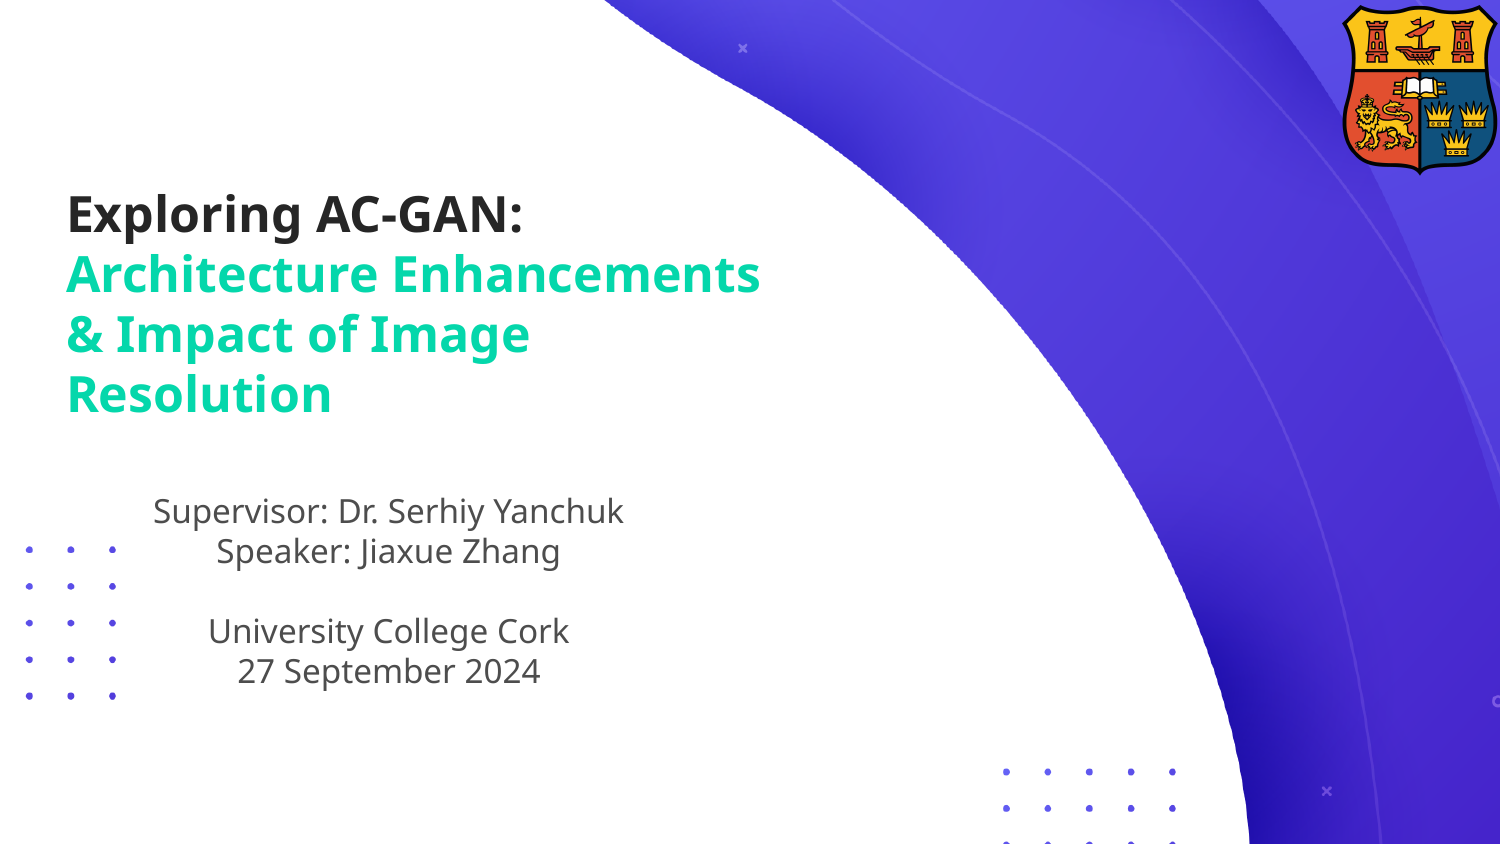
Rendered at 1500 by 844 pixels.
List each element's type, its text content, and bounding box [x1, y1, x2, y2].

text_box Exploring AC-GAN: Architecture Enhancements & Impact of Image Resolution [51, 175, 808, 430]
picture [0, 0, 1500, 844]
text_box Supervisor: Dr. Serhiy Yanchuk Speaker: Jiaxue Zhang University College Cork 27 September 2024 [110, 482, 669, 698]
